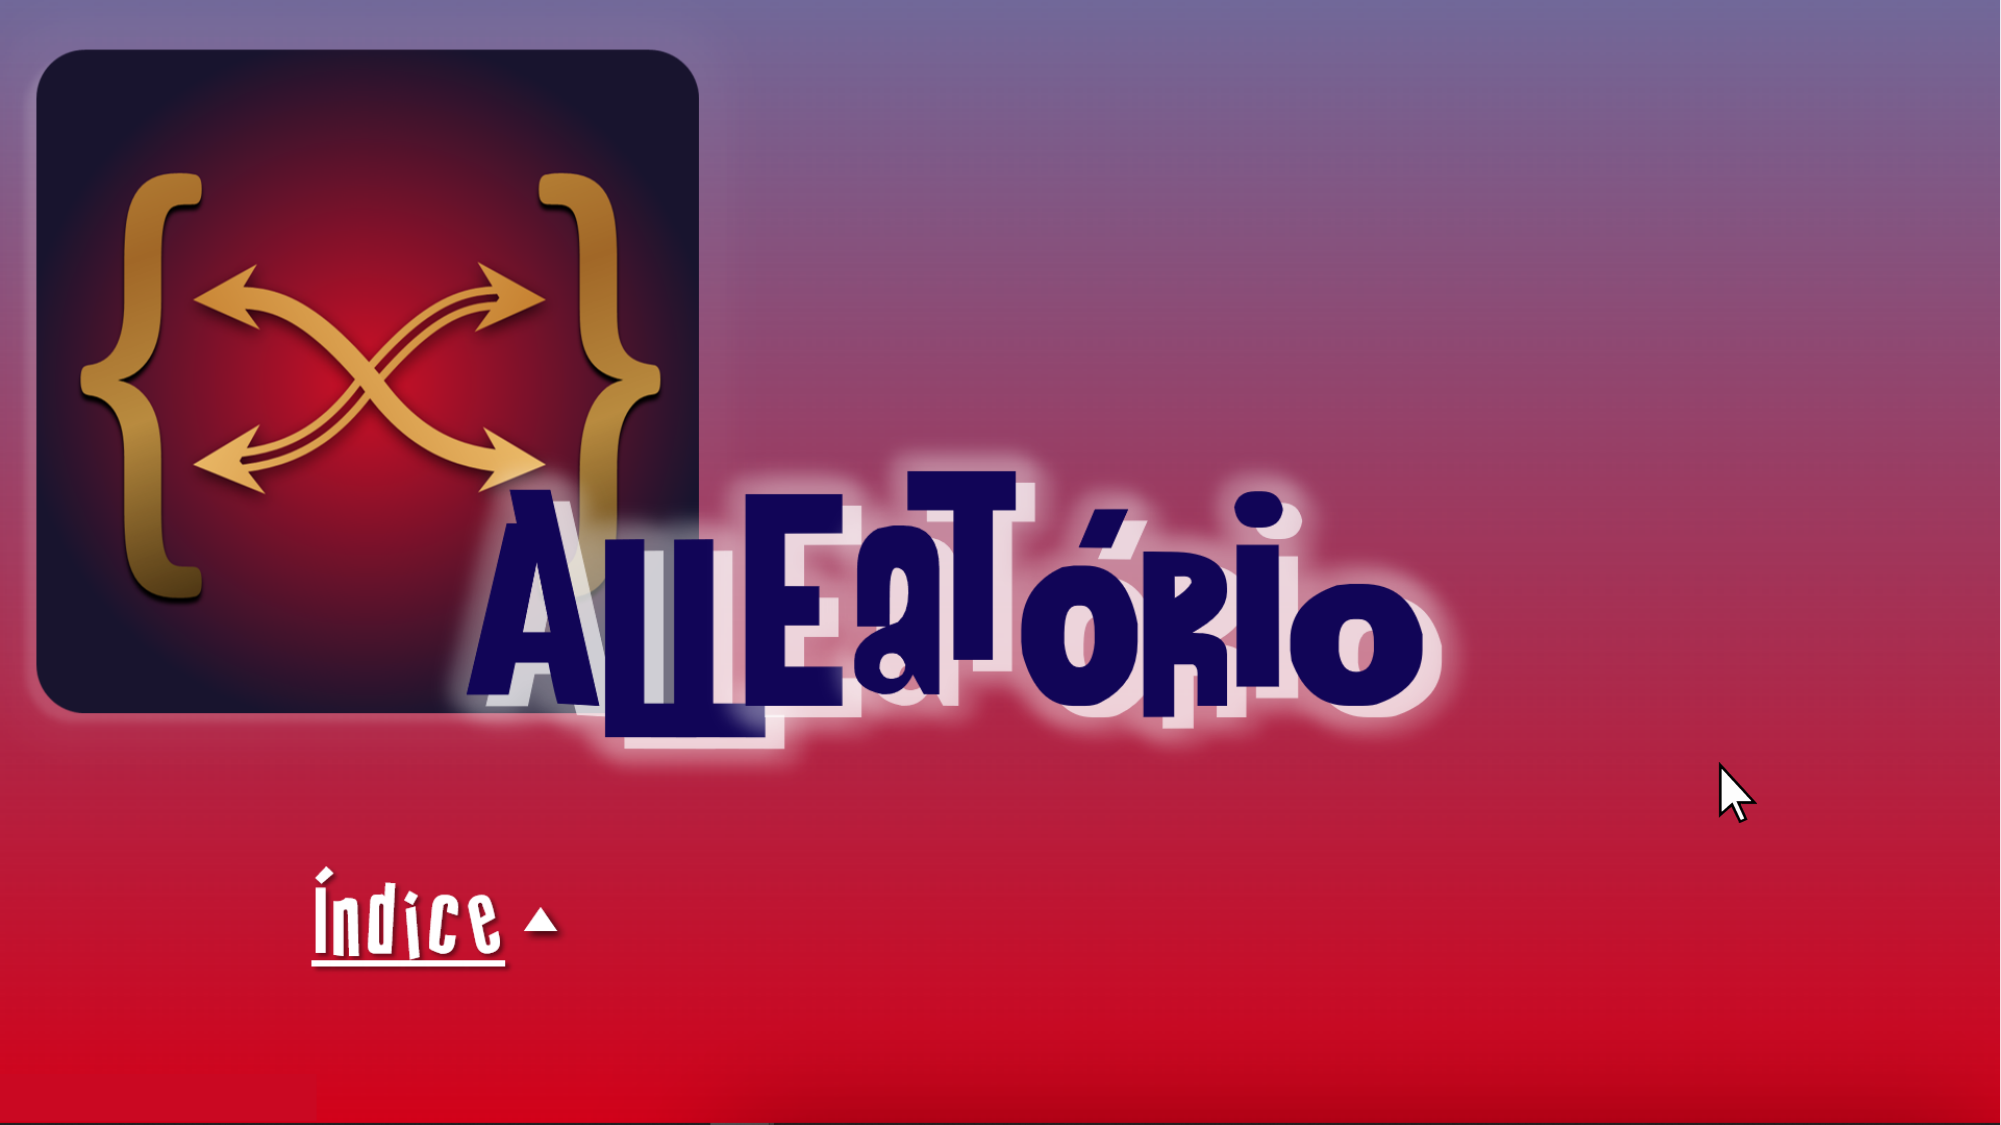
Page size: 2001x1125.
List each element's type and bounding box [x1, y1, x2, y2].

text_box [0, 0, 2000, 1125]
picture [1718, 760, 1758, 825]
